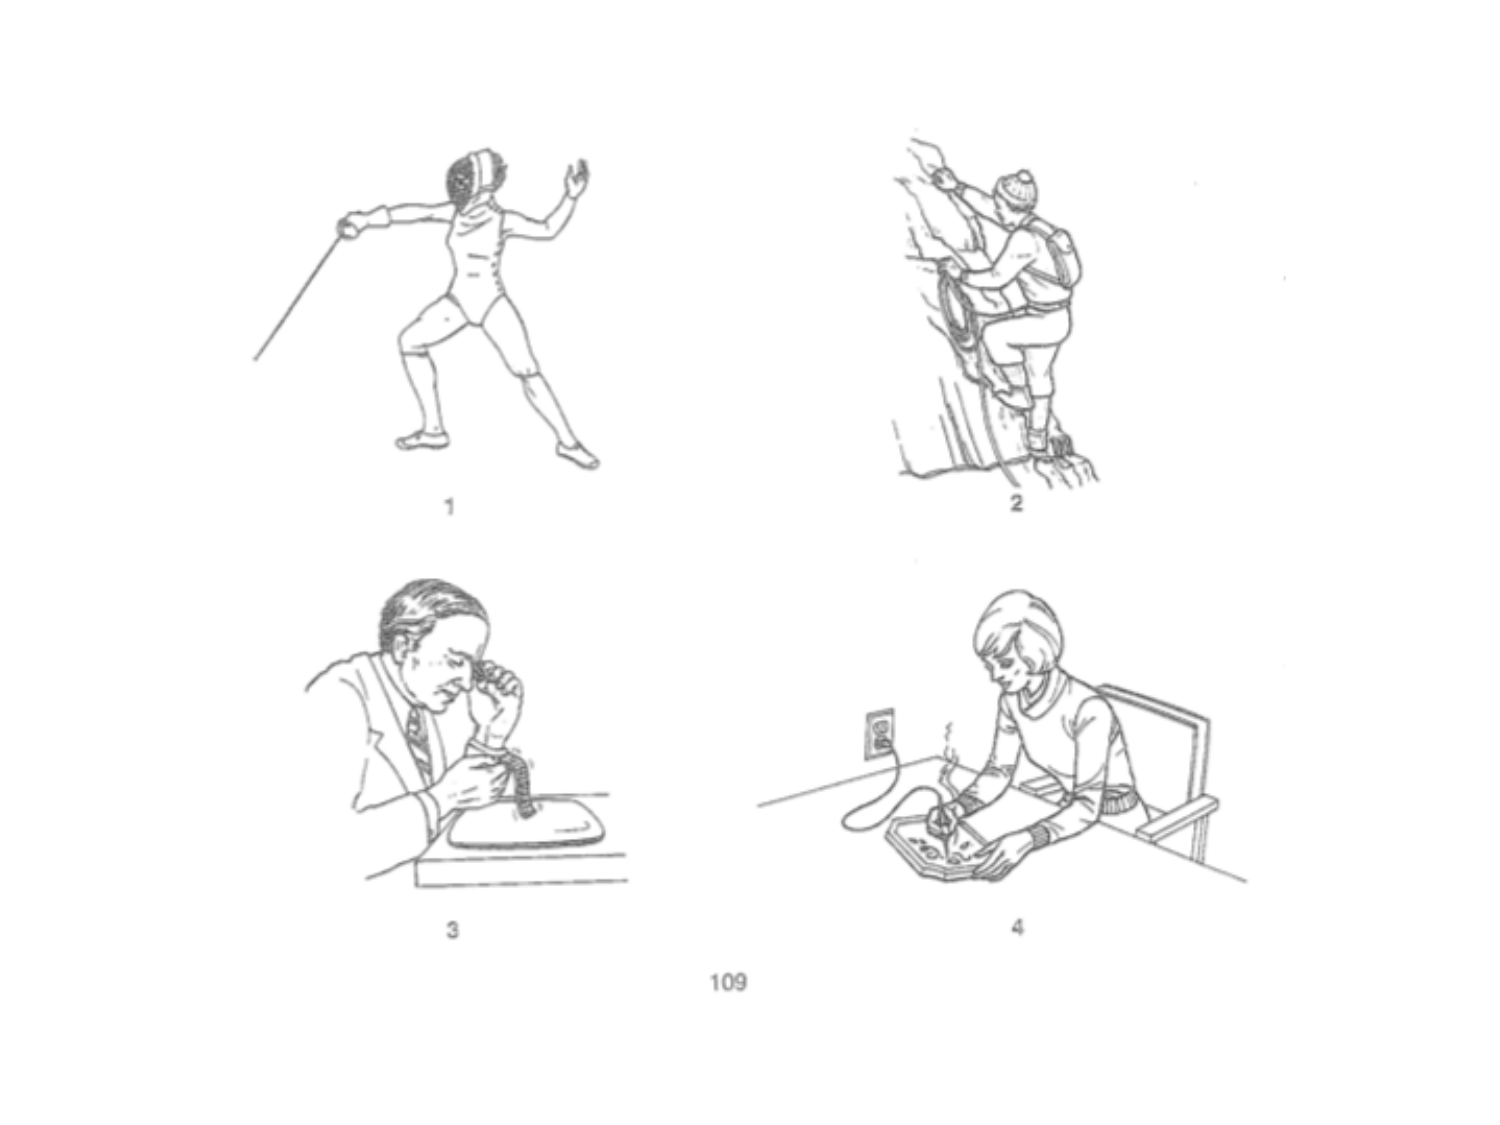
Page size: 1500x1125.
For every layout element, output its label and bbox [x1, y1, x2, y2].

picture [214, 116, 1286, 1007]
